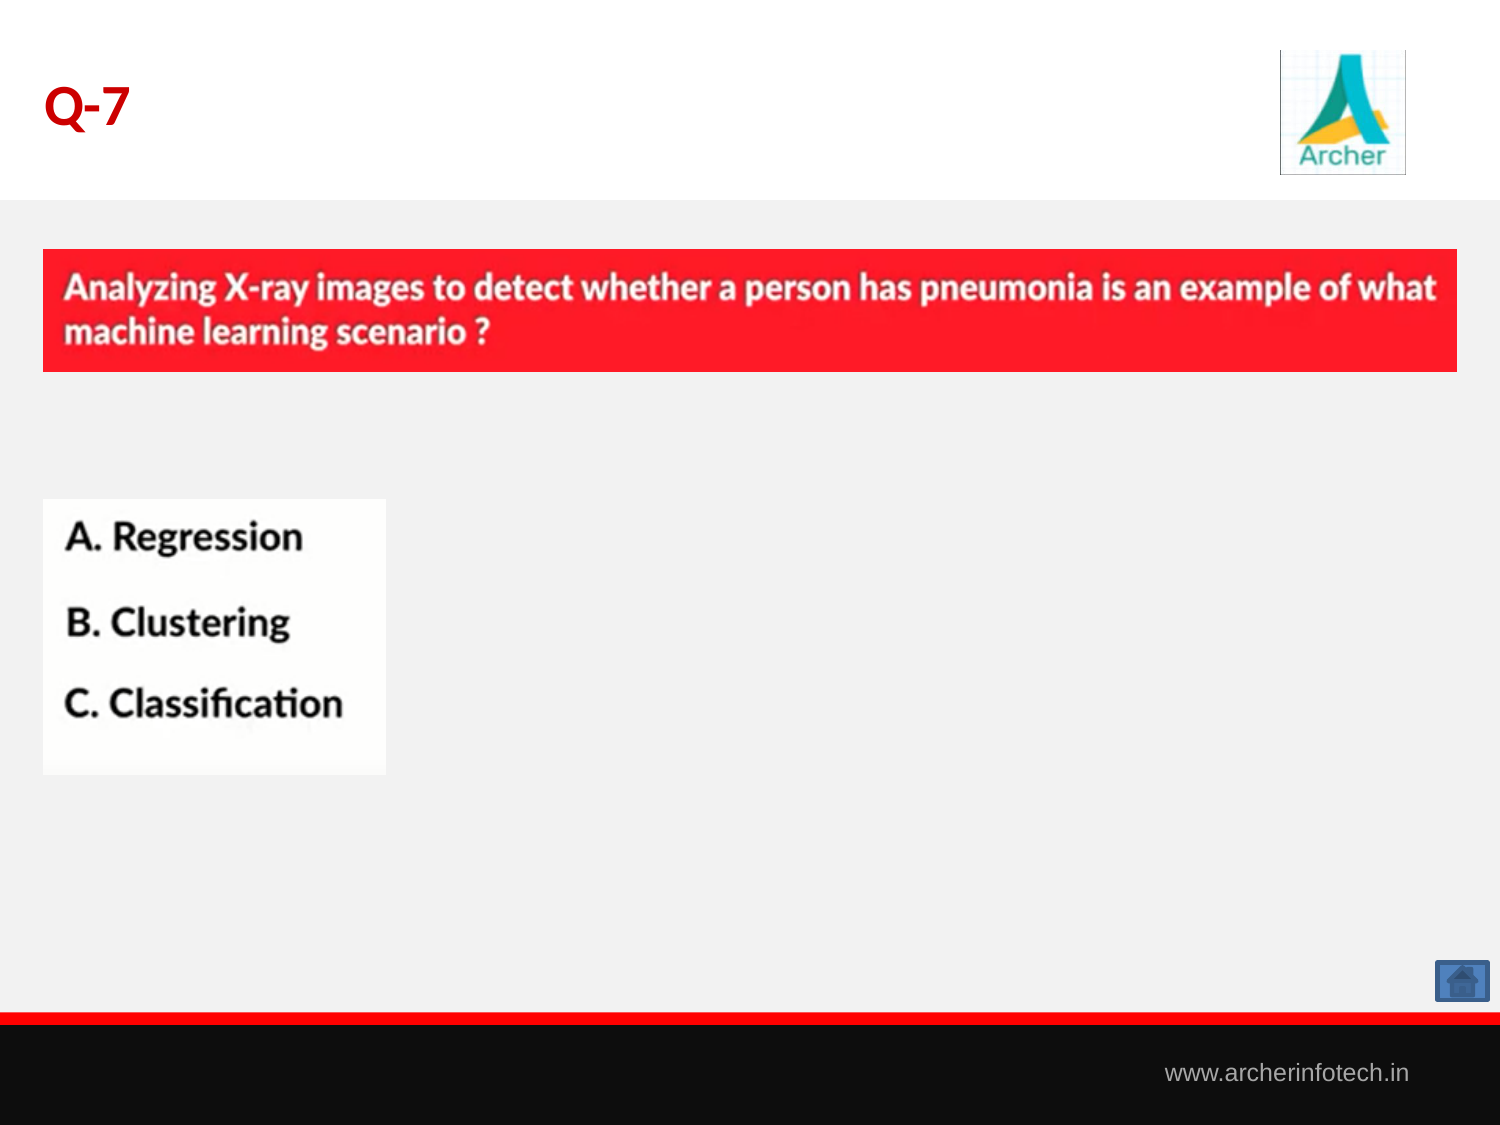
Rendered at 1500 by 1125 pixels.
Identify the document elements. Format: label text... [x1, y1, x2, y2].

picture [43, 249, 1457, 373]
picture [43, 499, 387, 776]
text_box [1435, 960, 1490, 1002]
title Q-7 [29, 37, 805, 168]
picture [1280, 50, 1406, 175]
